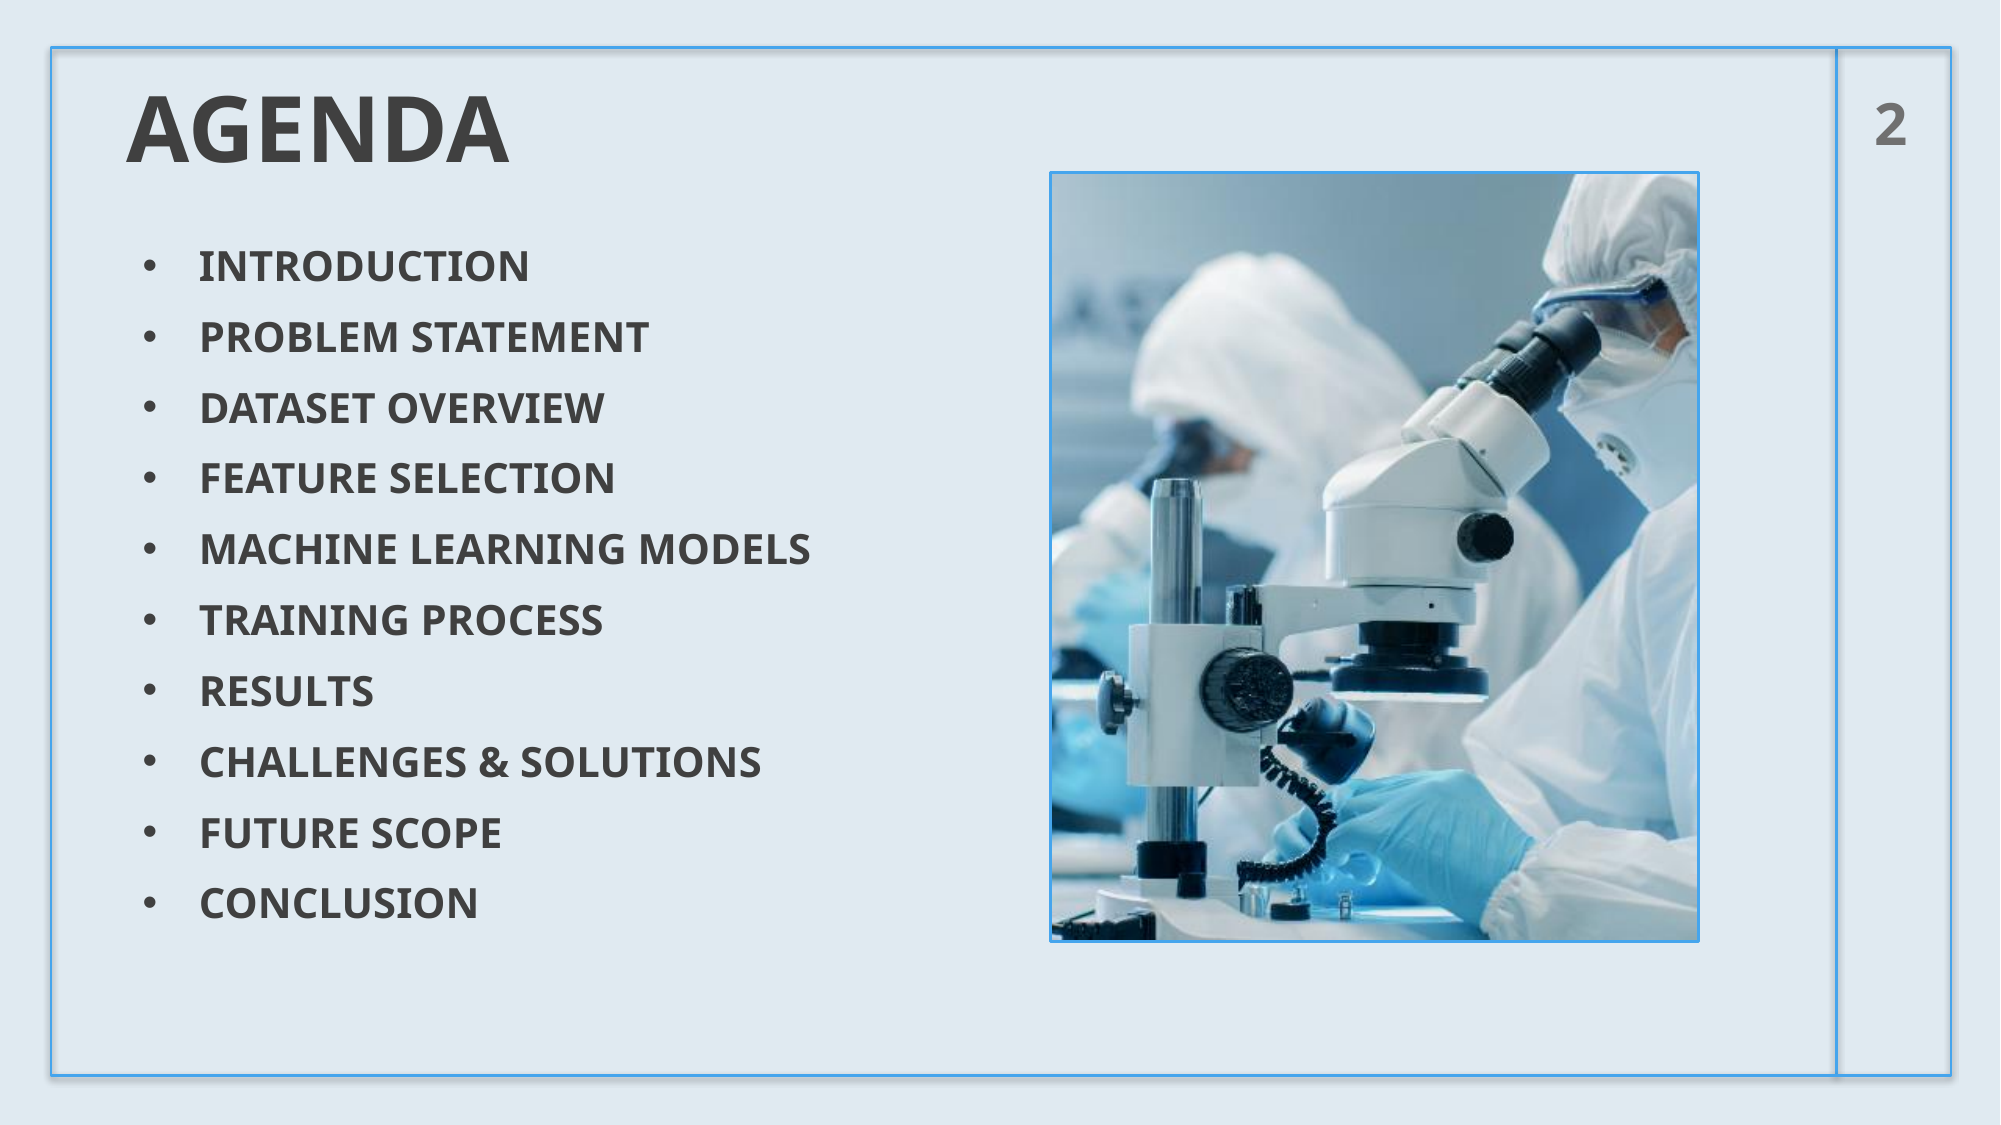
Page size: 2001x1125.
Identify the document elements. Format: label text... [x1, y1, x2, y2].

picture [1051, 174, 1698, 941]
text_box Introduction Problem Statement Dataset Overview Feature Selection Machine Learning Models Training Process Results Challenges & Solutions Future Scope Conclusion [127, 232, 984, 935]
slide_number 2 [1822, 48, 1961, 175]
title Agenda [111, 84, 1000, 214]
